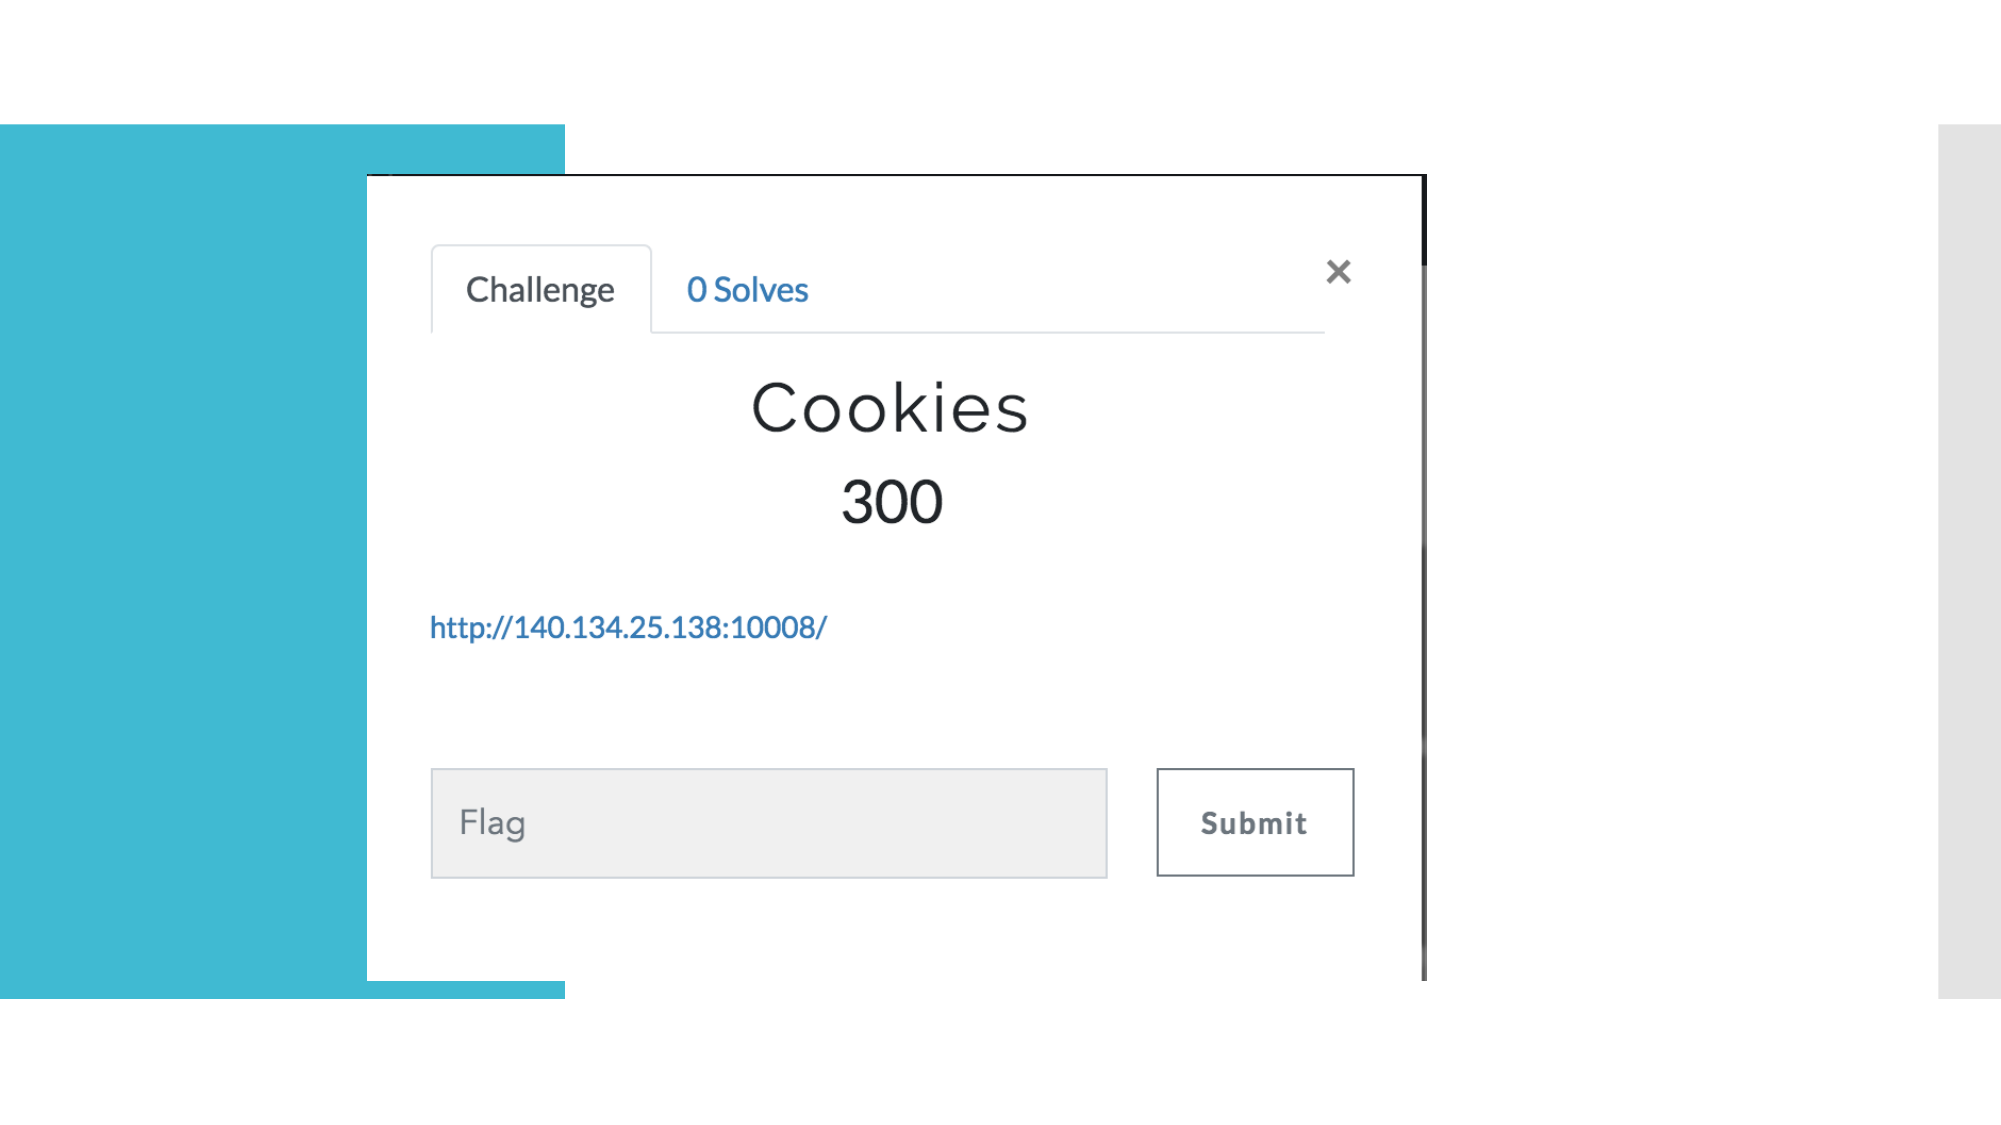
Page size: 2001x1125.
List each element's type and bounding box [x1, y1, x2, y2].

list [367, 174, 1427, 981]
